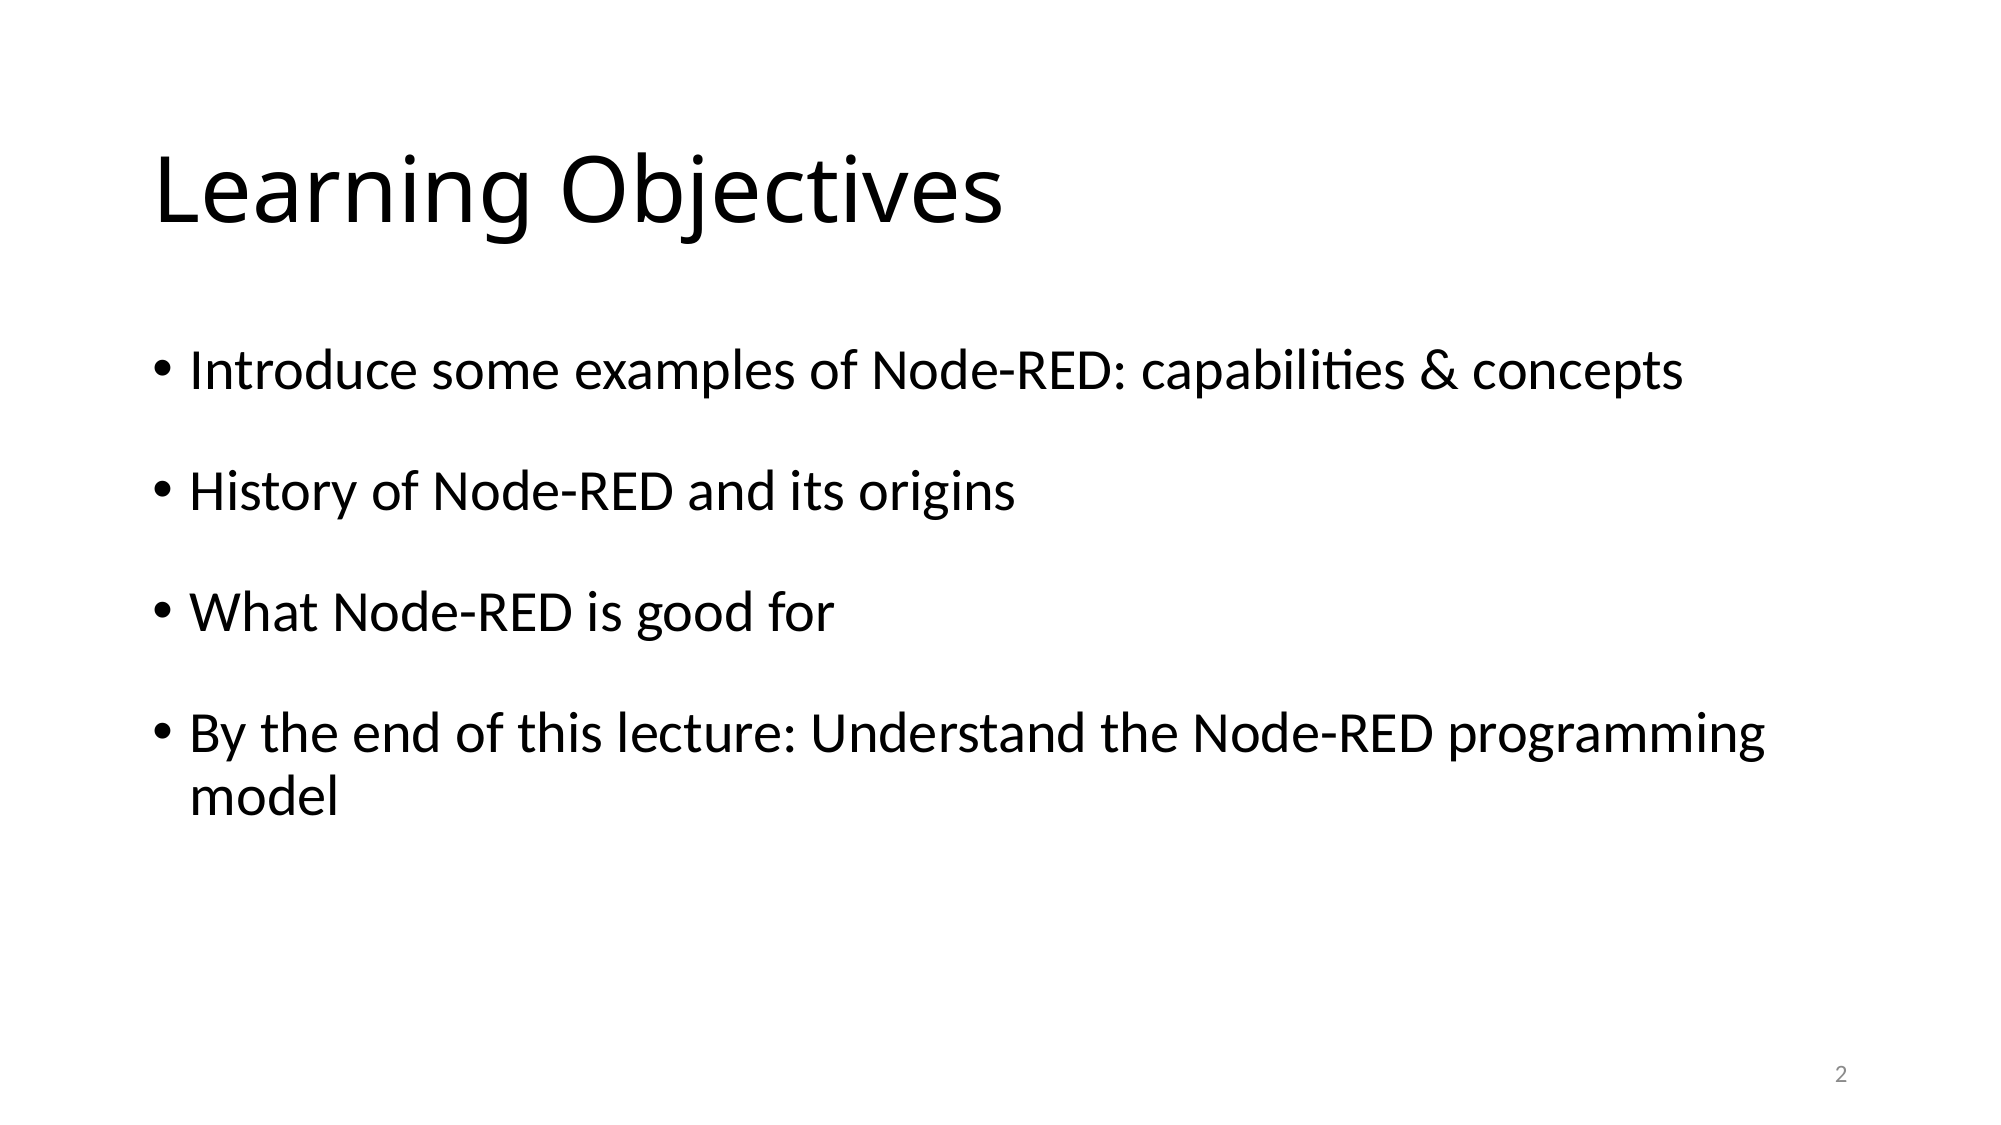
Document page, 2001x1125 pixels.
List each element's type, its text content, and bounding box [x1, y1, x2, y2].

list Introduce some examples of Node-RED: capabilities & concepts History of Node-RED and its origins What Node-RED is good for By the end of this lecture: Understand the Node-RED programming model [137, 331, 1863, 1014]
slide_number 2 [1412, 1042, 1863, 1103]
title Learning Objectives [137, 84, 1863, 303]
